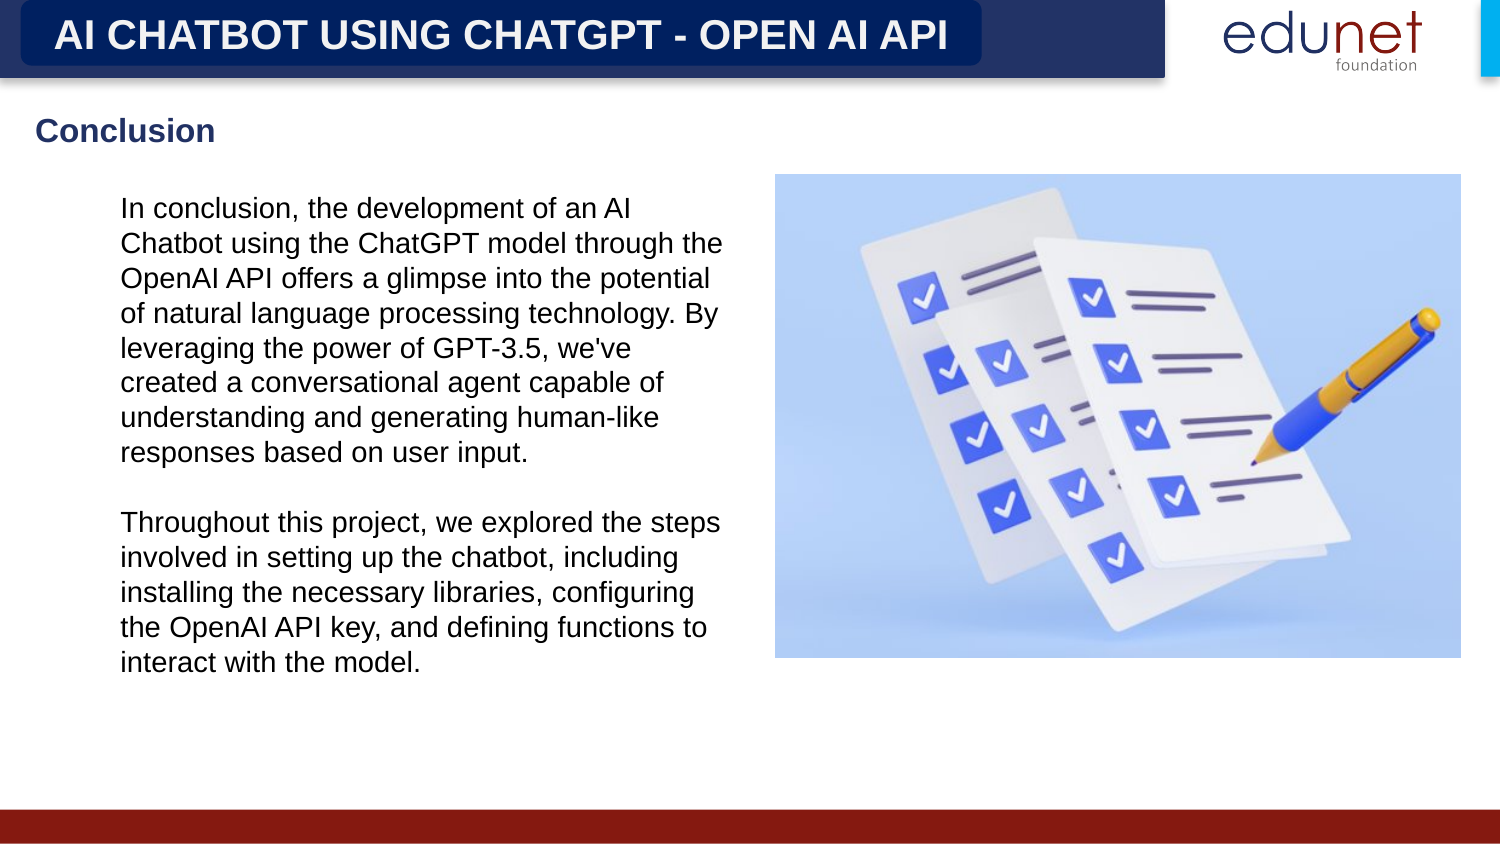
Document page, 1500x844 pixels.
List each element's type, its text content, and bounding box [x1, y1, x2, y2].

text_box AI CHATBOT USING CHATGPT - OPEN AI API [20, 0, 982, 66]
text_box Conclusion [20, 94, 502, 147]
picture [775, 173, 1461, 658]
text_box In conclusion, the development of an AI Chatbot using the ChatGPT model through the OpenAI API offers a glimpse into the potential of natural language processing technology. By leveraging the power of GPT-3.5, we've created a conversational agent capable of understanding and generating human-like responses based on user input. Throughout this project, we explored the steps involved in setting up the chatbot, including installing the necessary libraries, configuring the OpenAI API key, and defining functions to interact with the model. [30, 174, 750, 694]
picture [1219, 8, 1424, 75]
